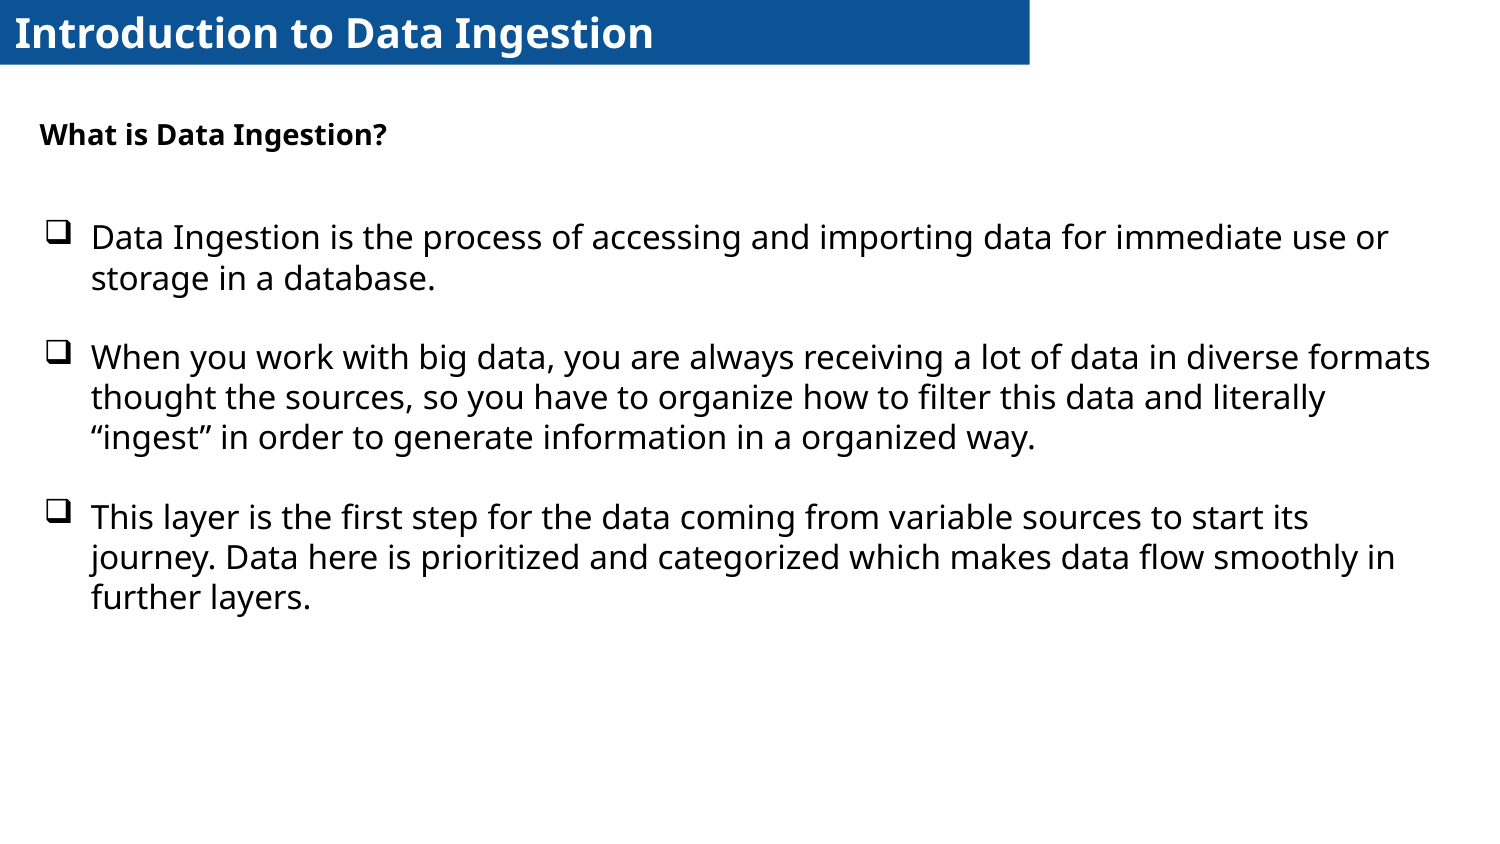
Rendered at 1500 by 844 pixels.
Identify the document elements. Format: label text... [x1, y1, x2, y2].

text_box Data Ingestion is the process of accessing and importing data for immediate use or storage in a database. When you work with big data, you are always receiving a lot of data in diverse formats thought the sources, so you have to organize how to filter this data and literally “ingest” in order to generate information in a organized way. This layer is the first step for the data coming from variable sources to start its journey. Data here is prioritized and categorized which makes data flow smoothly in further layers. [29, 209, 1455, 624]
text_box Introduction to Data Ingestion [0, 0, 1030, 65]
text_box What is Data Ingestion? [24, 109, 625, 159]
